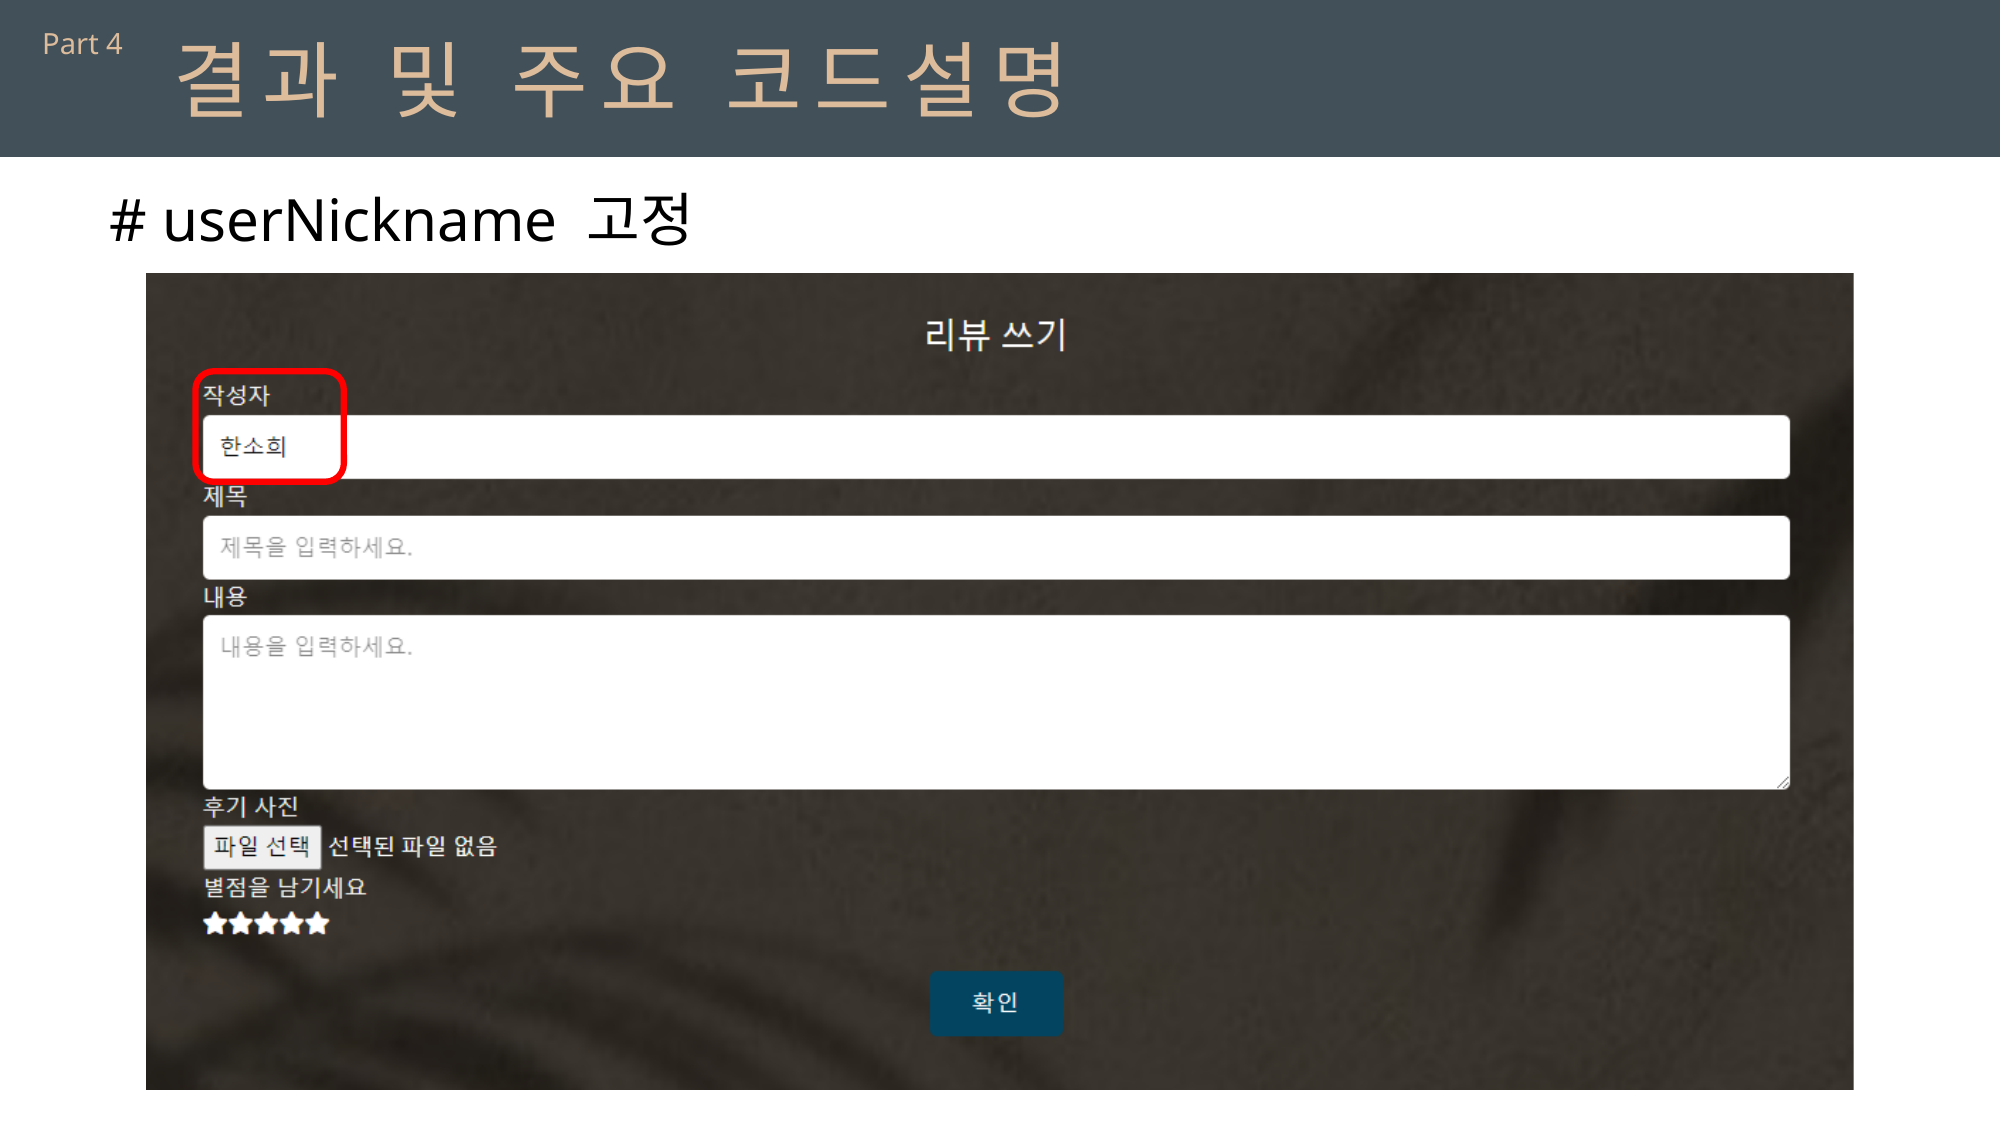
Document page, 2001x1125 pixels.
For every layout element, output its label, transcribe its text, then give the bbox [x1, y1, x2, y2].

picture [146, 273, 1854, 1090]
text_box [0, 0, 2000, 158]
text_box 결과 및 주요 코드설명 [158, 20, 1326, 136]
text_box Part 4 [27, 18, 139, 68]
text_box # userNickname 고정 [94, 175, 1232, 261]
